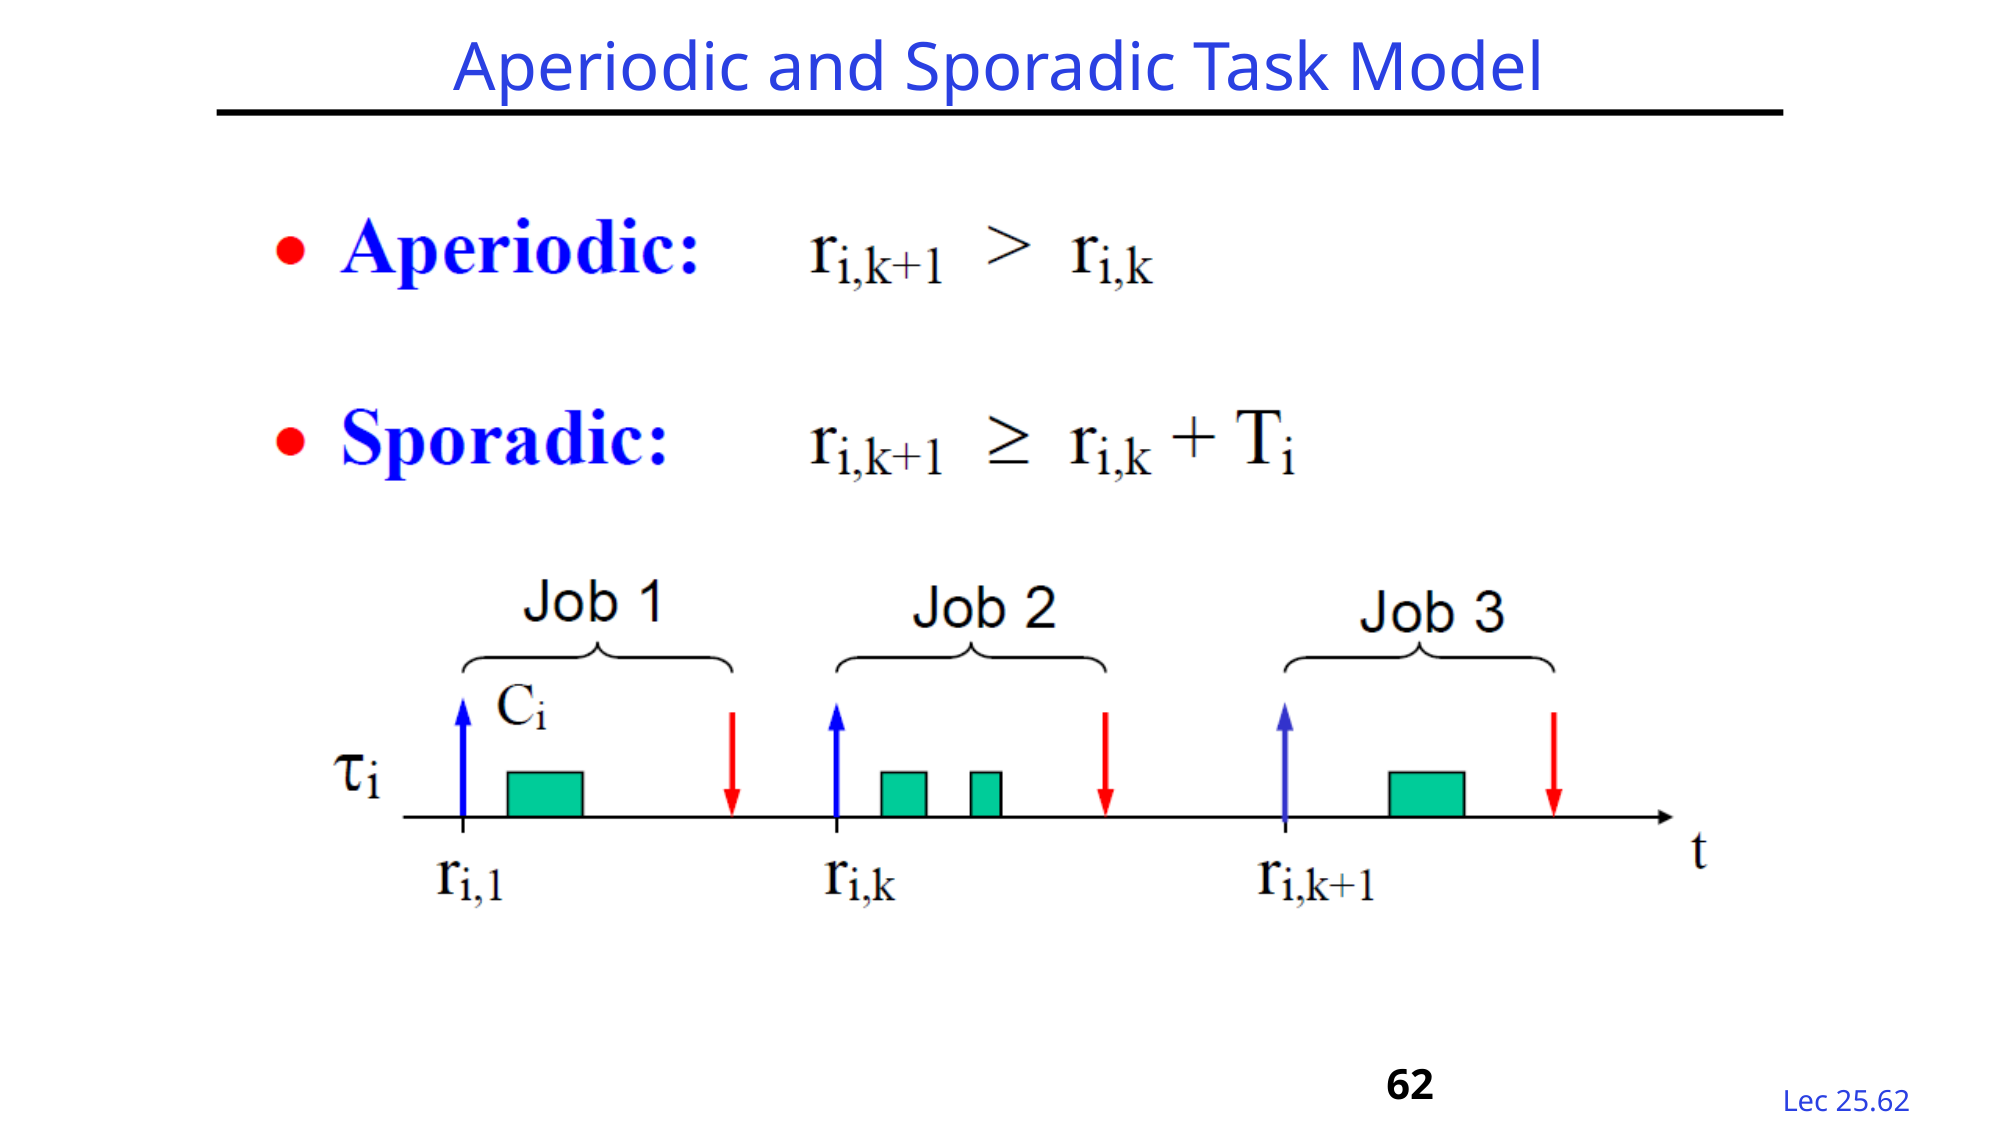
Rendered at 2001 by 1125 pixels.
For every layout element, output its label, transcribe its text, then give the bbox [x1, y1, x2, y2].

title Aperiodic and Sporadic Task Model [216, 24, 1784, 113]
picture [271, 210, 1719, 913]
slide_number 62 [1136, 1050, 1450, 1125]
